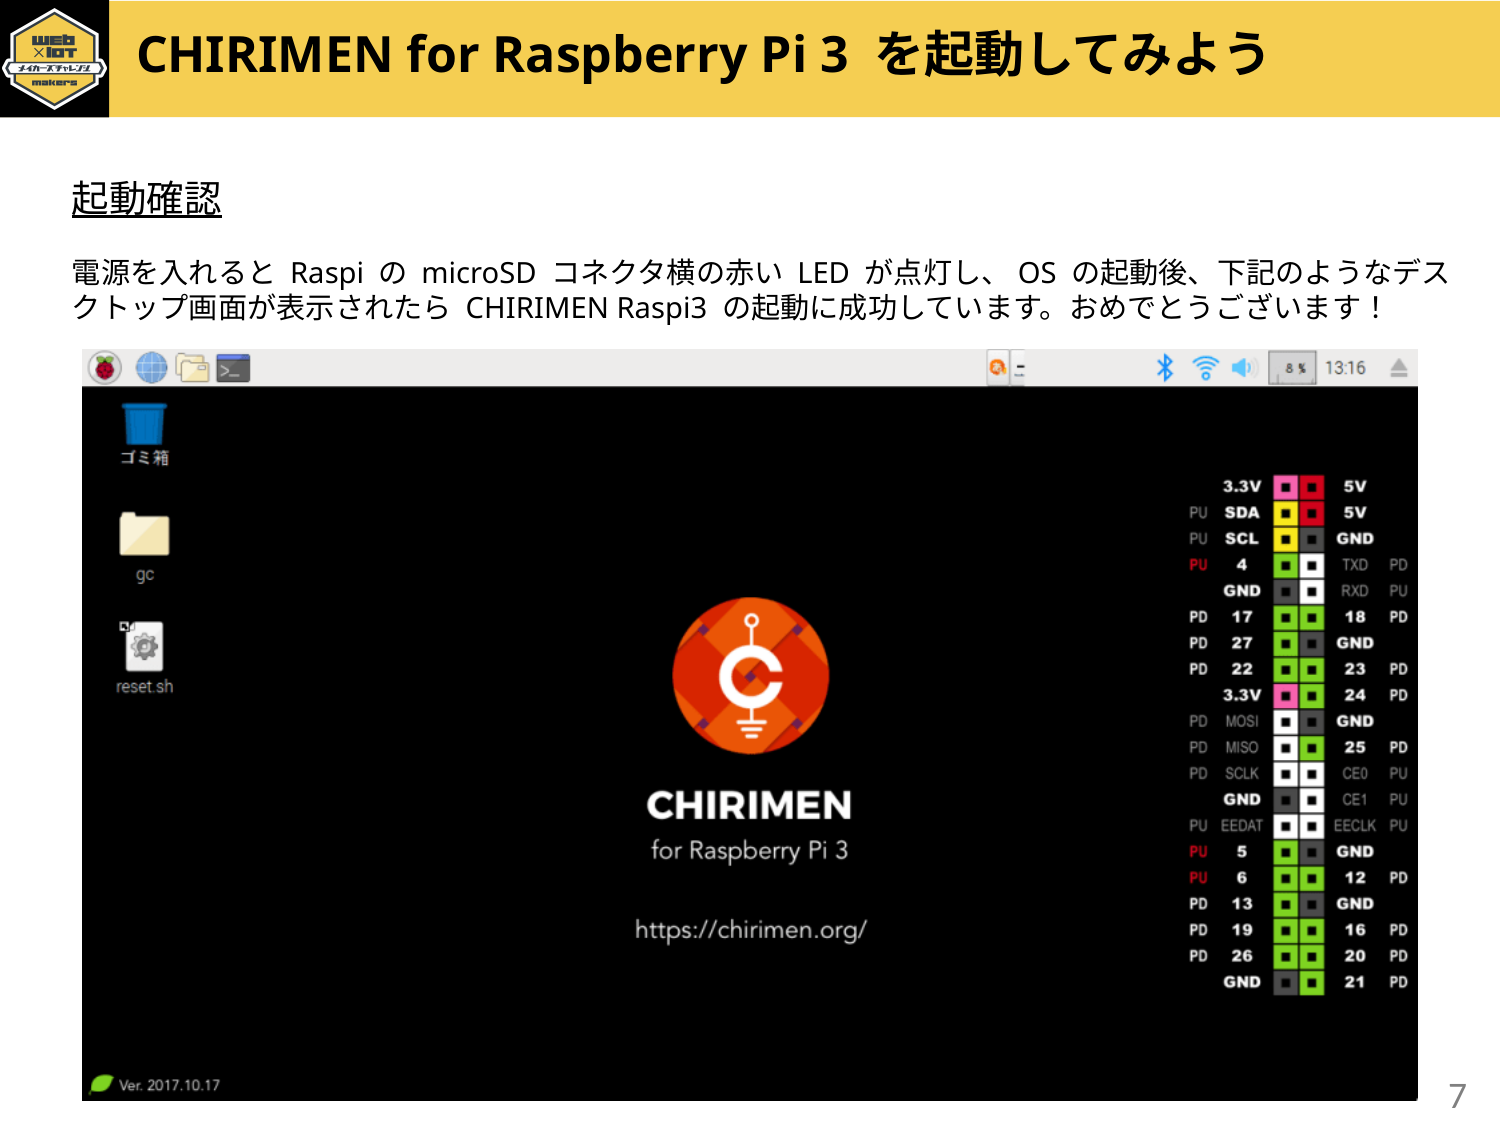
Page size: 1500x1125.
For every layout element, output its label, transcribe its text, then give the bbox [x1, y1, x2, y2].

text_box 6 [1359, 1063, 1482, 1124]
picture [2, 7, 107, 110]
text_box 起動確認 電源を入れると Raspi の microSD コネクタ横の赤い LED が点灯し、OS の起動後、下記のようなデスクトップ画面が表示されたら CHIRIMEN Raspi3 の起動に成功しています。おめでとうございます！ [57, 167, 1469, 333]
picture [82, 349, 1418, 1101]
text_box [0, 0, 1500, 118]
